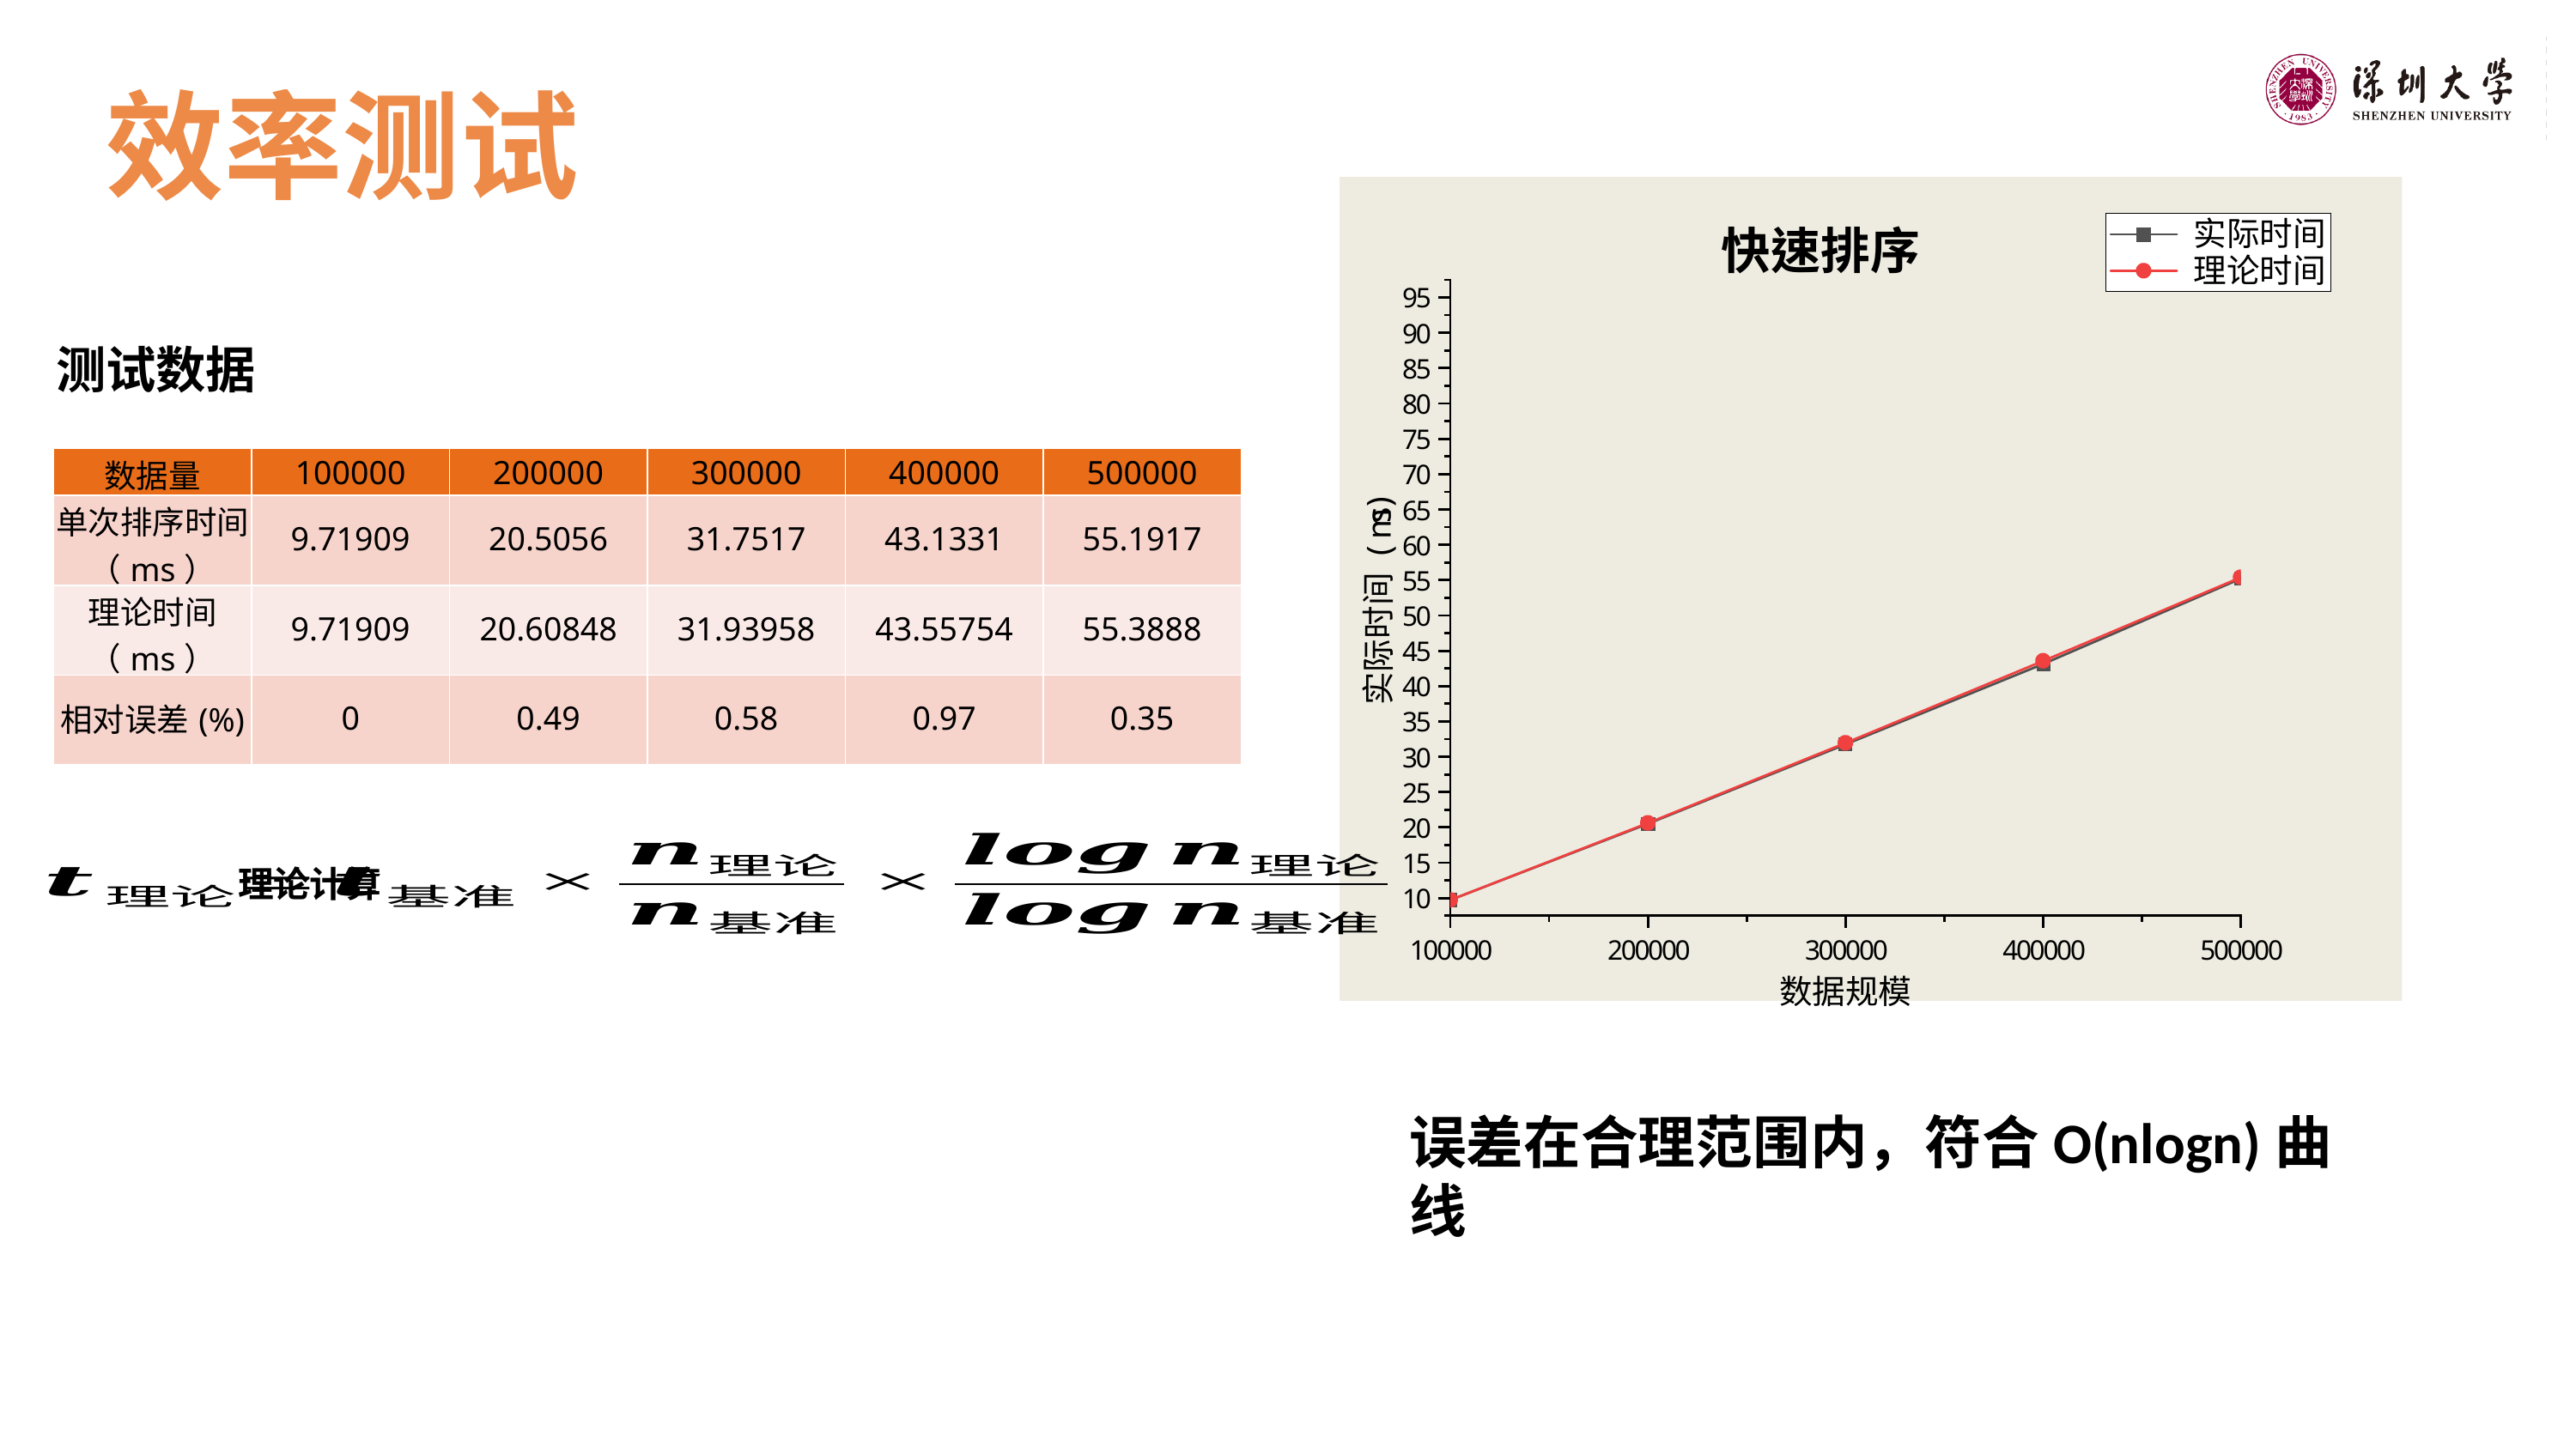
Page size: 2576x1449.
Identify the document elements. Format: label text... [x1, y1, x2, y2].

table_cell 理论时间 （ms） [54, 586, 251, 675]
text_box 误差在合理范围内，符合O(nlogn)曲线 [1396, 1100, 2403, 1250]
table_header 200000 [450, 449, 647, 494]
table_header 100000 [252, 449, 449, 494]
table_header 400000 [846, 449, 1042, 494]
table_cell 0 [252, 676, 449, 764]
table_cell 55.3888 [1044, 586, 1238, 675]
table_cell 43.1331 [846, 496, 1042, 585]
text_box 理论计算 [225, 855, 537, 912]
table_header 300000 [648, 449, 845, 494]
table_cell 43.55754 [846, 586, 1042, 675]
table_cell 20.5056 [450, 496, 647, 585]
picture [1242, 177, 2403, 1064]
table_cell 9.71909 [252, 496, 449, 585]
table_cell 0.97 [846, 676, 1042, 764]
table_cell 0.35 [1044, 676, 1238, 764]
table_cell 20.60848 [450, 586, 647, 675]
picture [2243, 37, 2548, 144]
table_cell 0.49 [450, 676, 647, 764]
text_box 效率测试 [0, 66, 824, 221]
table_cell 31.93958 [648, 586, 845, 675]
table_cell 0.58 [648, 676, 845, 764]
table_cell 相对误差(%) [54, 676, 251, 764]
table_cell 单次排序时间（ms） [54, 496, 251, 585]
table_cell 55.1917 [1044, 496, 1238, 585]
table_cell 9.71909 [252, 586, 449, 675]
table_header 数据量 [54, 449, 251, 494]
text_box 测试数据 [43, 331, 355, 405]
table_header 500000 [1044, 449, 1238, 494]
table_cell 31.7517 [648, 496, 845, 585]
